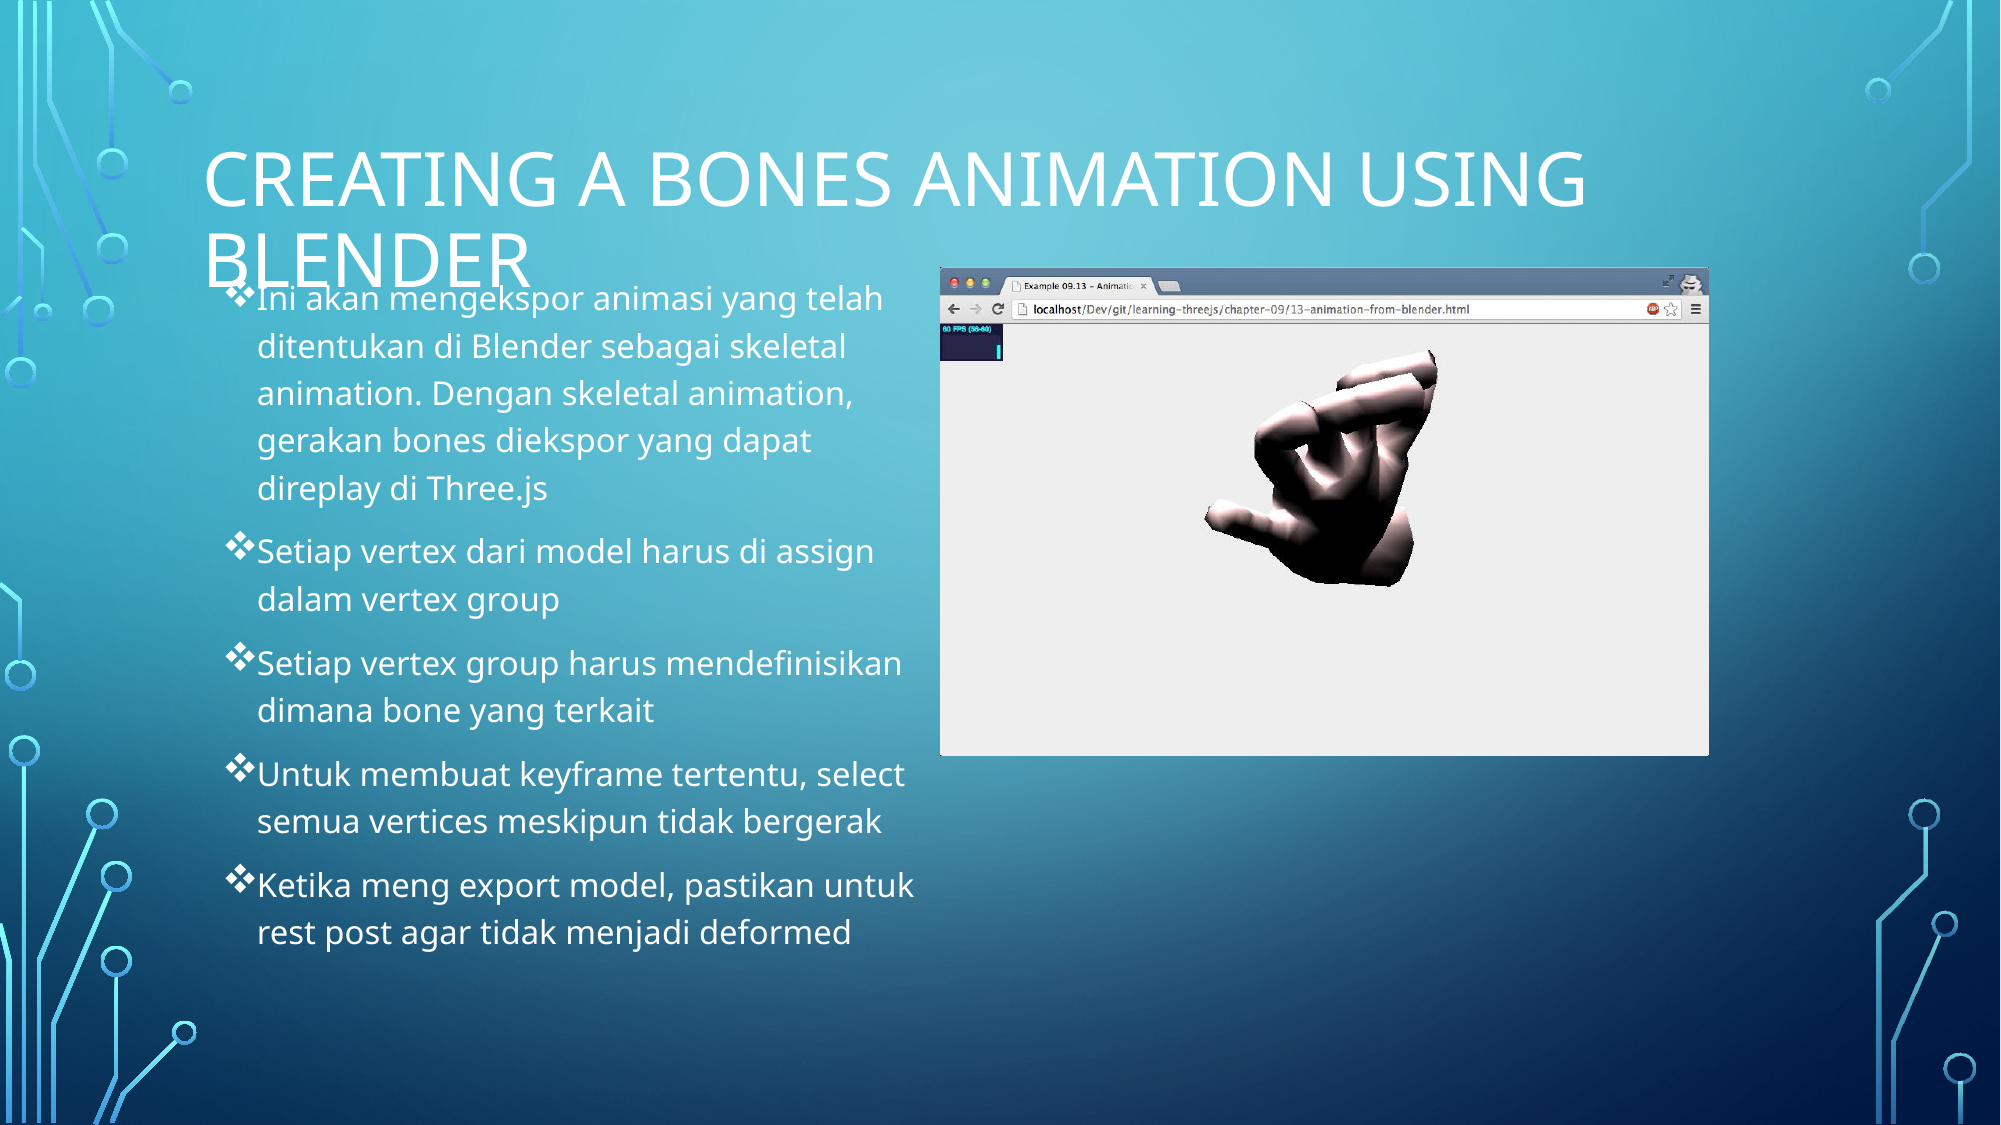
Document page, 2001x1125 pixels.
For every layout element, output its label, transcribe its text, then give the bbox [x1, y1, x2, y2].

title Creating A Bones Animation using Blender [187, 101, 1813, 344]
list Ini akan mengekspor animasi yang telah ditentukan di Blender sebagai skeletal animation. Dengan skeletal animation, gerakan bones diekspor yang dapat direplay di Three.js Setiap vertex dari model harus di assign dalam vertex group Setiap vertex group harus mendefinisikan dimana bone yang terkait Untuk membuat keyframe tertentu, select semua vertices meskipun tidak bergerak Ketika meng export model, pastikan untuk rest post agar tidak menjadi deformed [207, 262, 941, 1005]
picture [940, 266, 1709, 756]
